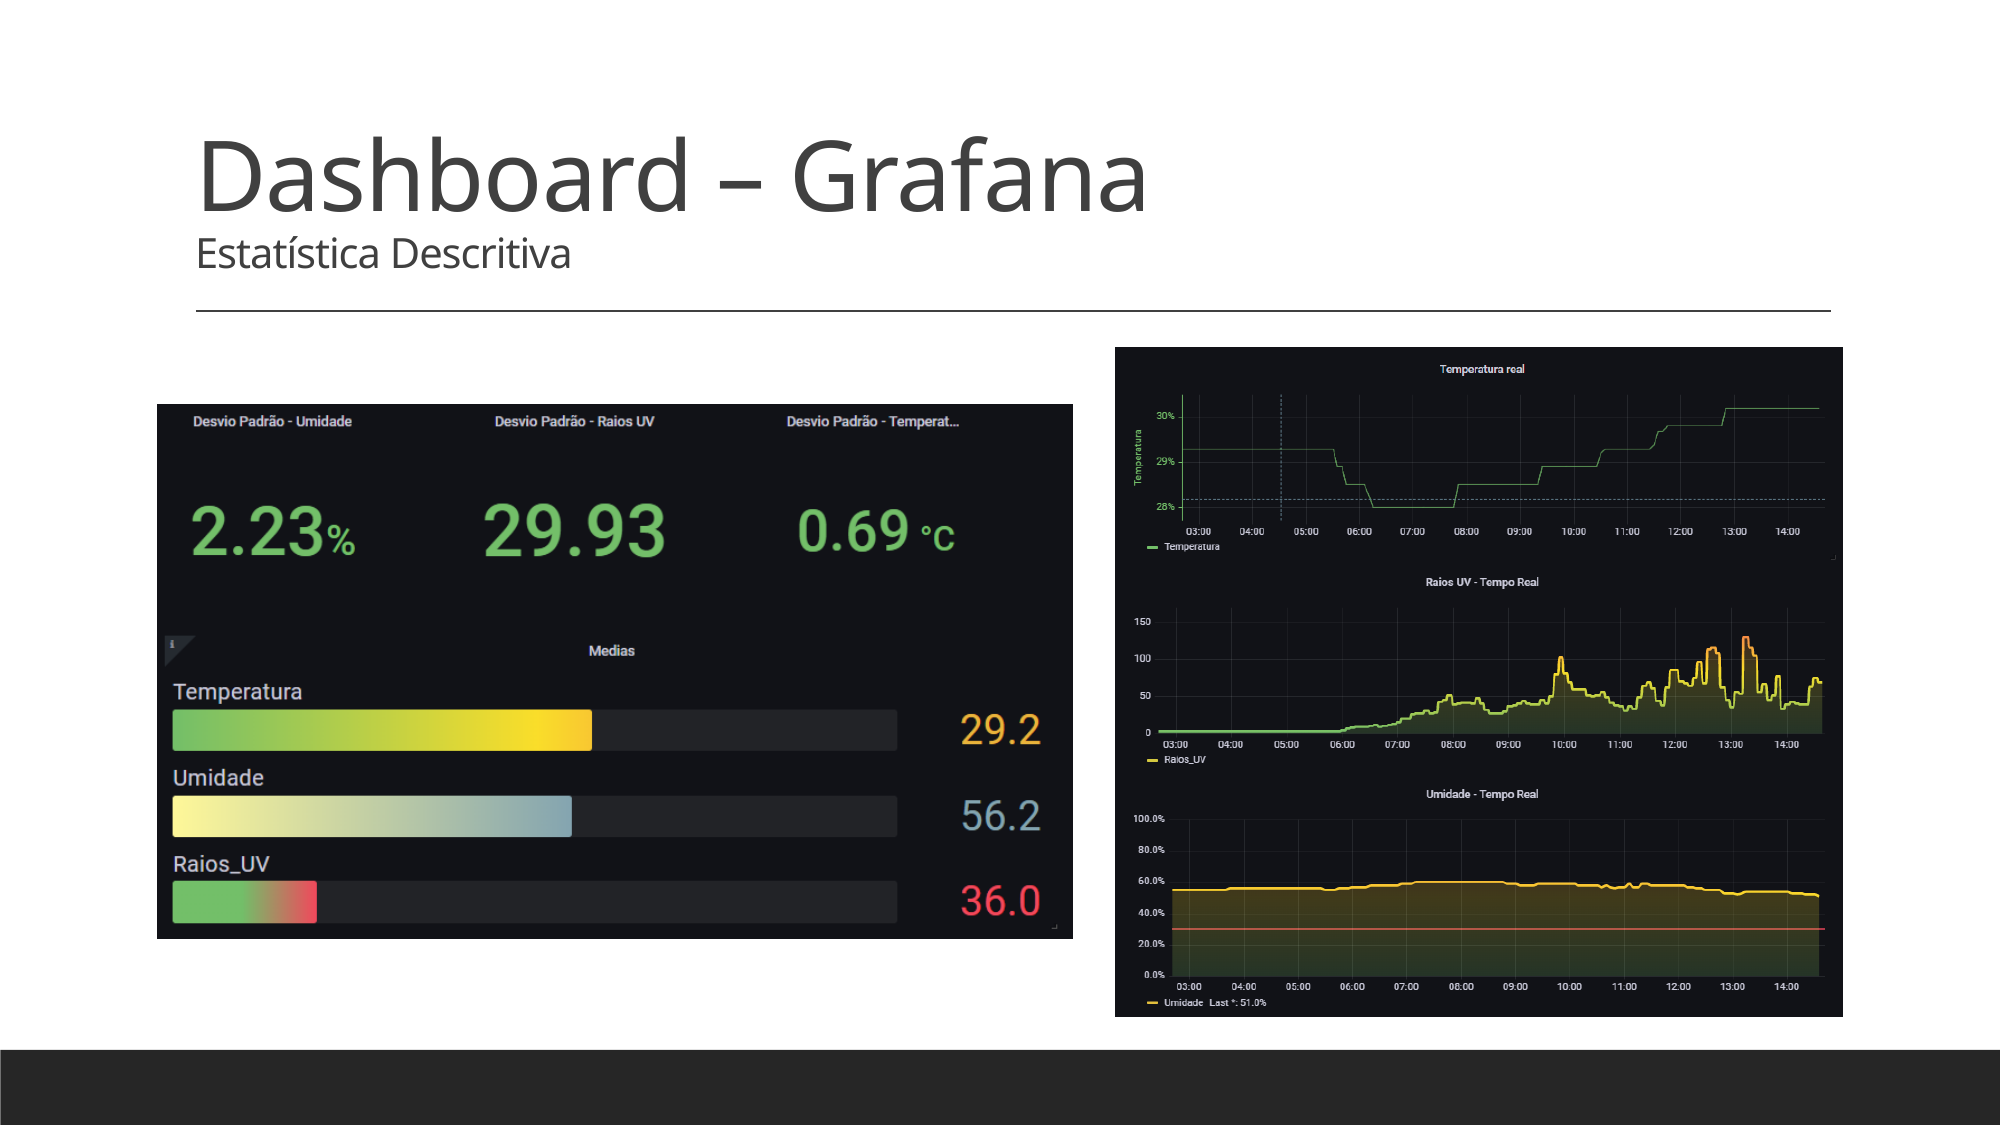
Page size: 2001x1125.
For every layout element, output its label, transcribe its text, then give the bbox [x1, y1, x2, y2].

title Dashboard – Grafana Estatística Descritiva [180, 47, 1830, 285]
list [1114, 347, 1844, 1018]
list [156, 403, 1073, 939]
